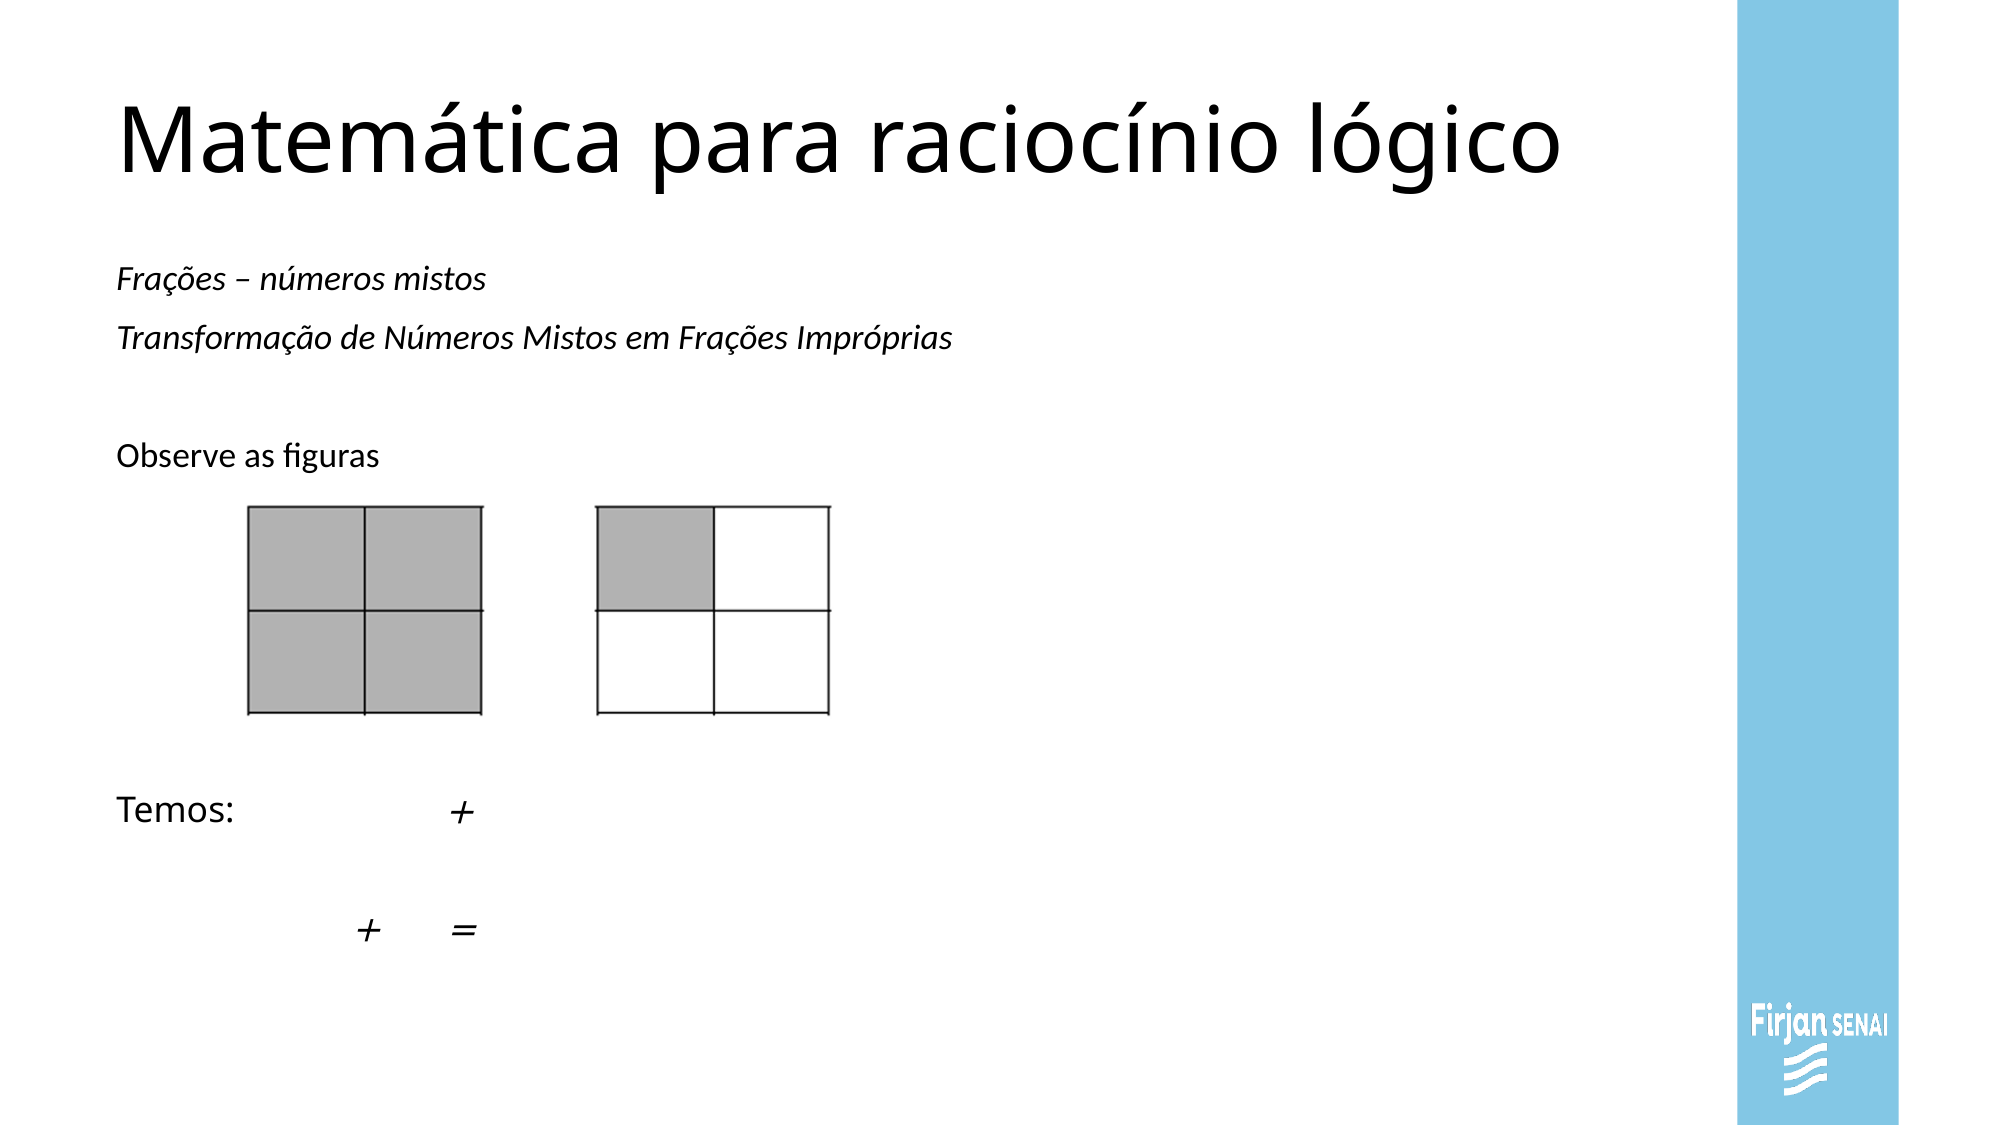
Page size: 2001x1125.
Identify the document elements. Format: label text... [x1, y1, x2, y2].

picture [1747, 999, 1889, 1097]
title Matemática para raciocínio lógico [101, 34, 1685, 252]
picture [234, 487, 847, 731]
text_box [1736, 0, 1900, 1125]
